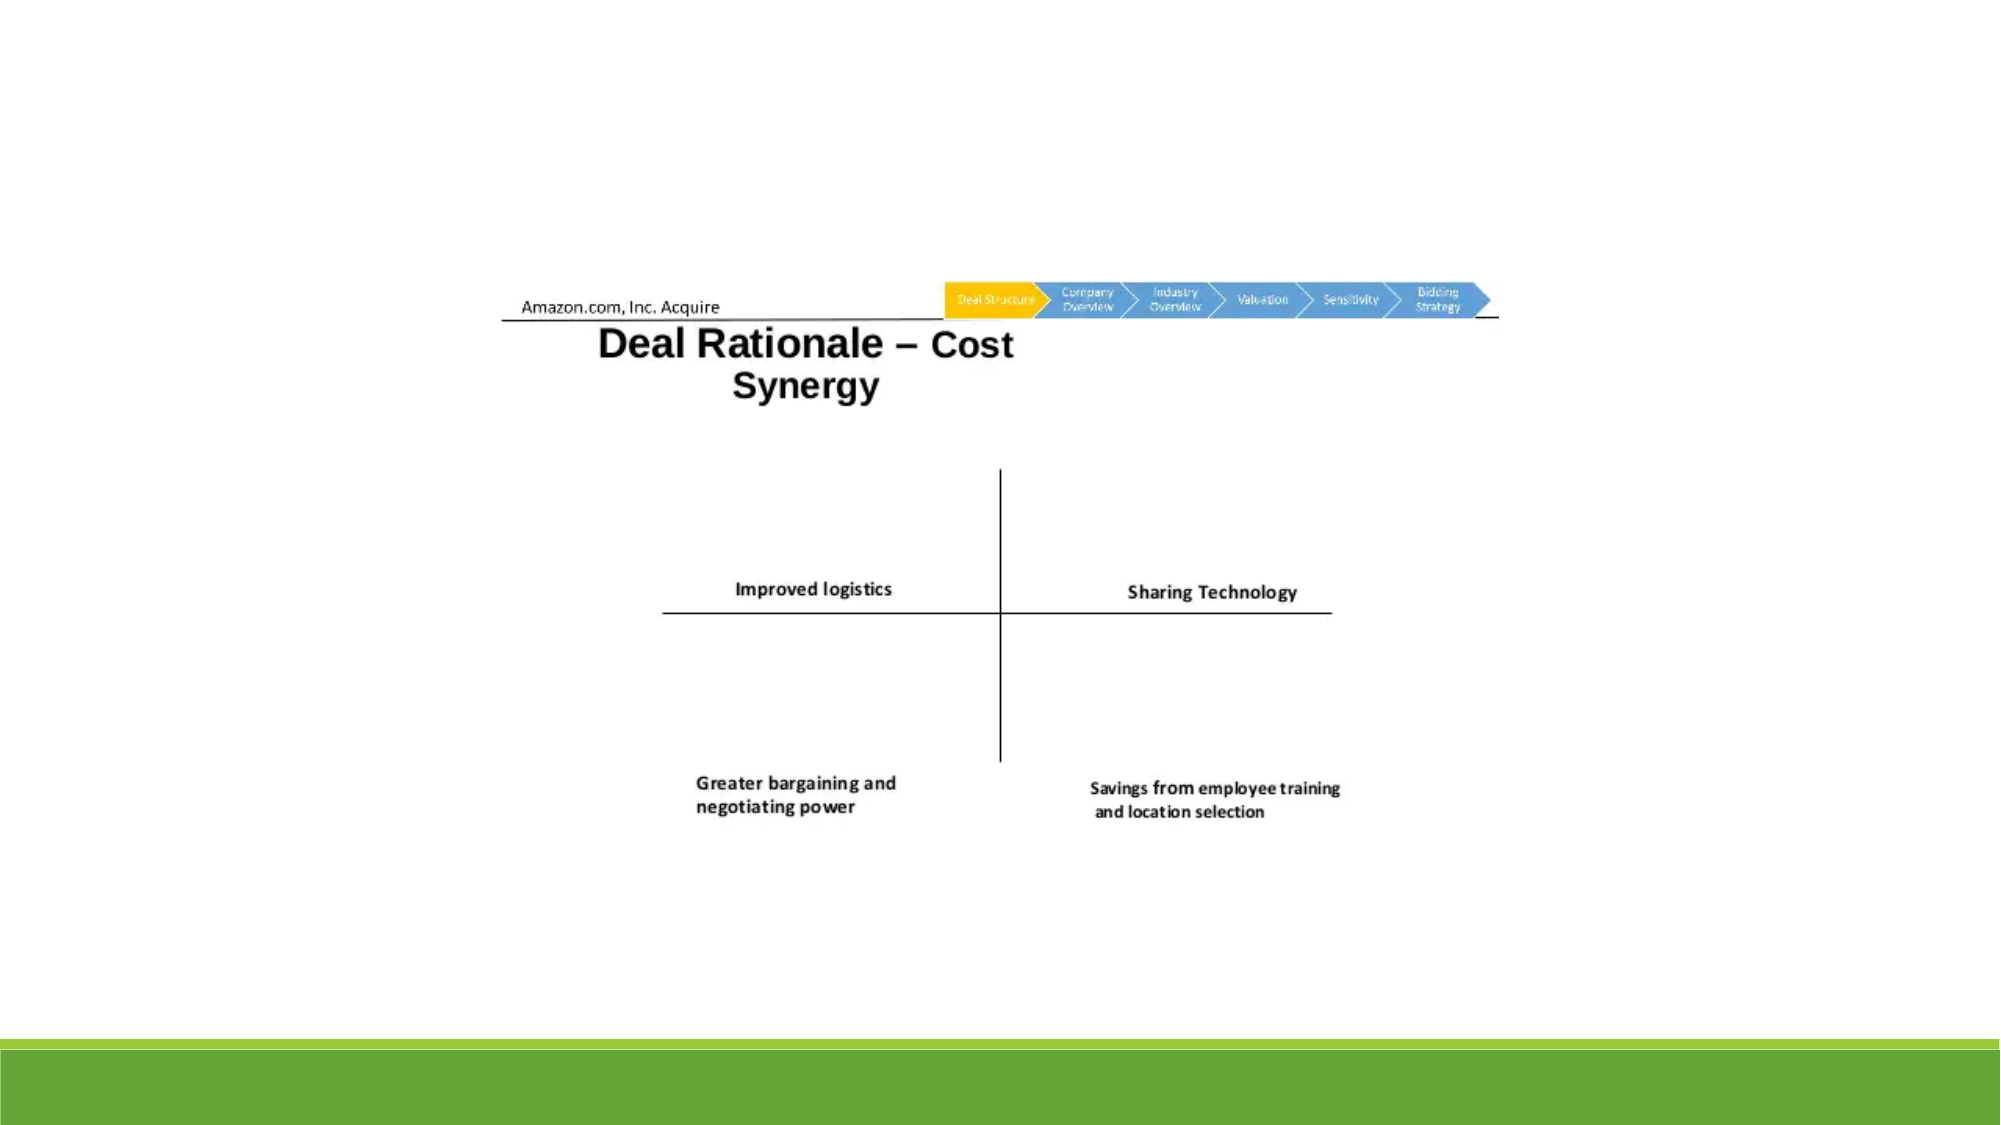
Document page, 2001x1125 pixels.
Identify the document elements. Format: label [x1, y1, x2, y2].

picture [500, 281, 1499, 844]
